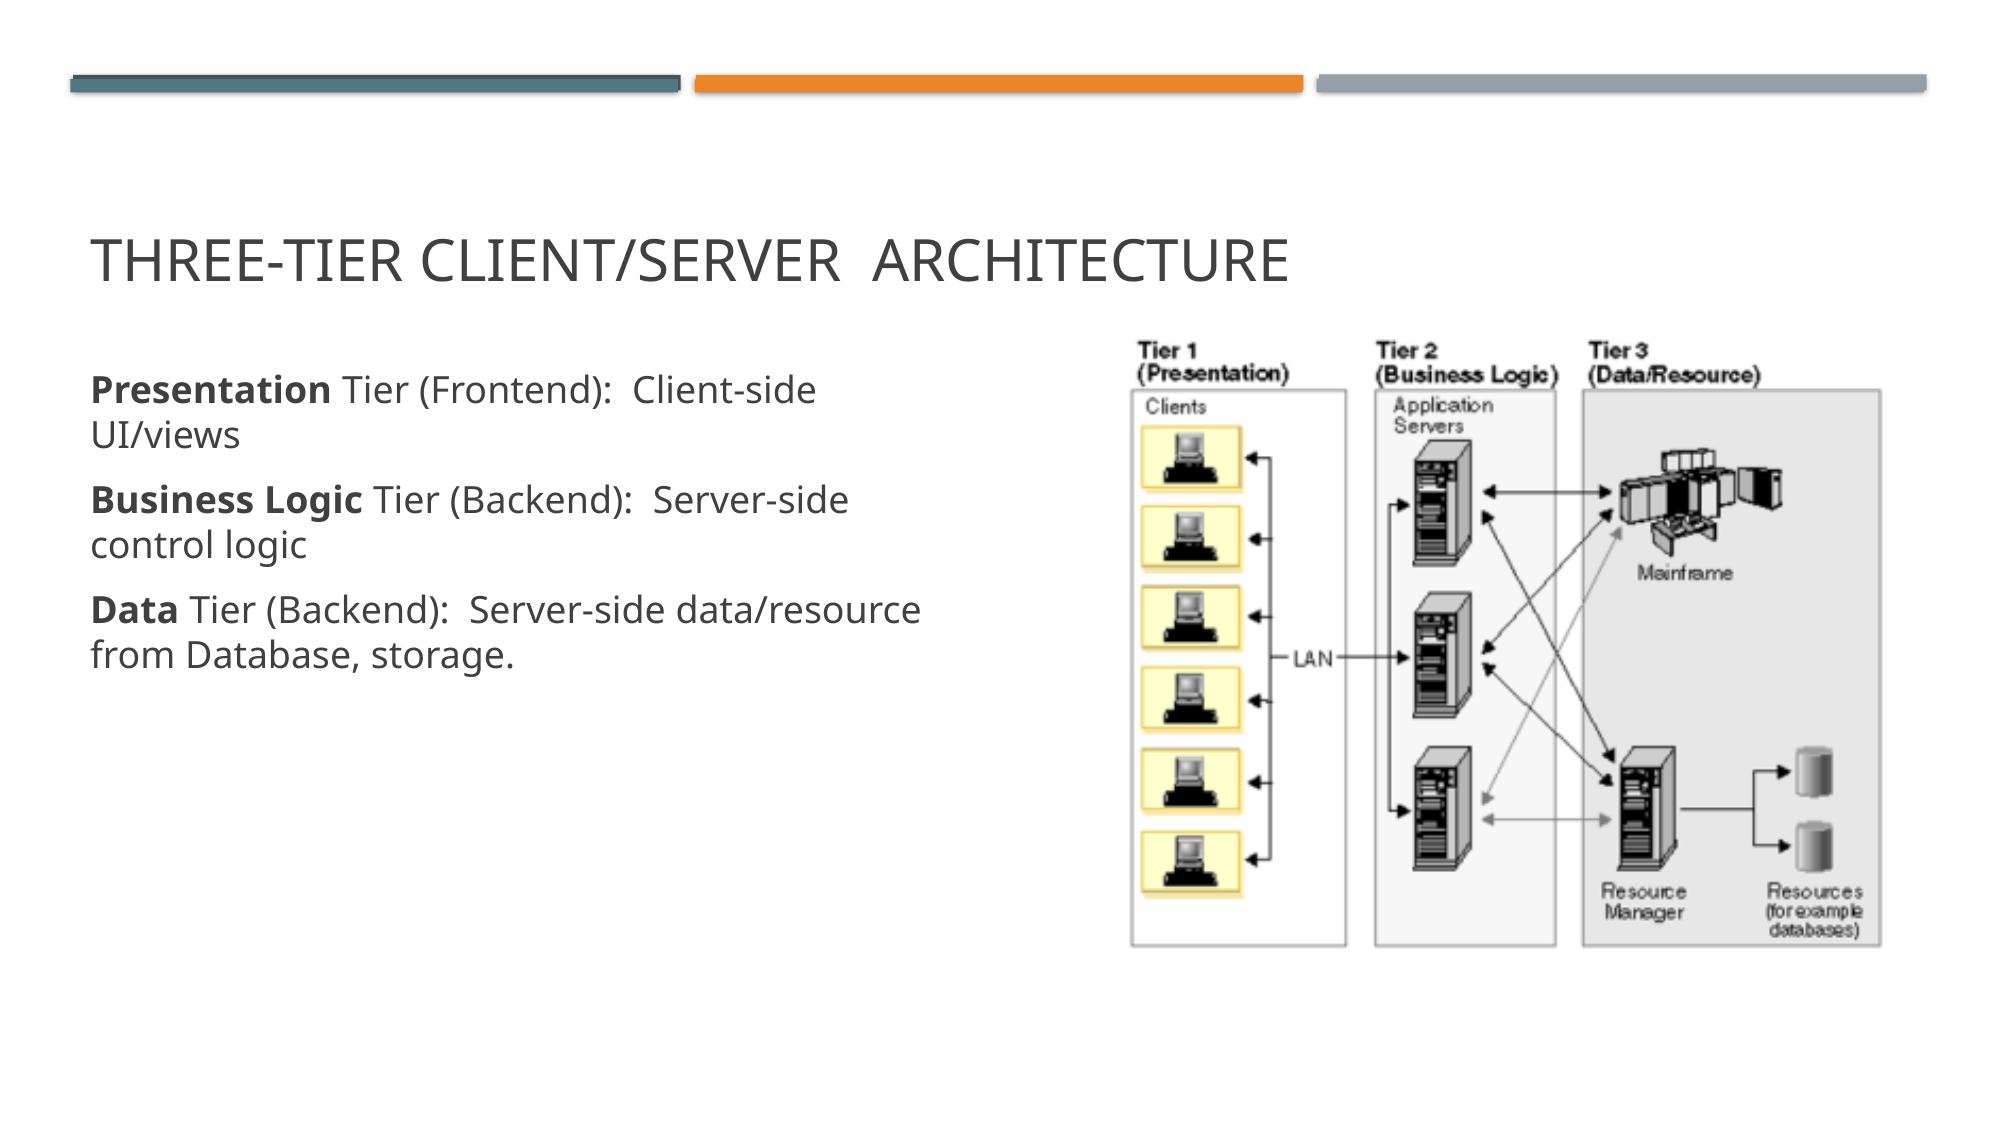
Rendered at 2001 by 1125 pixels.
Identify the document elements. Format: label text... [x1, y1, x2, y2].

picture [1123, 338, 1888, 956]
title Three-tier client/server architecture [75, 113, 1924, 301]
list Presentation Tier (Frontend): Client-side UI/views Business Logic Tier (Backend): Server-side control logic Data Tier (Backend): Server-side data/resource from Database, storage. [75, 358, 989, 955]
